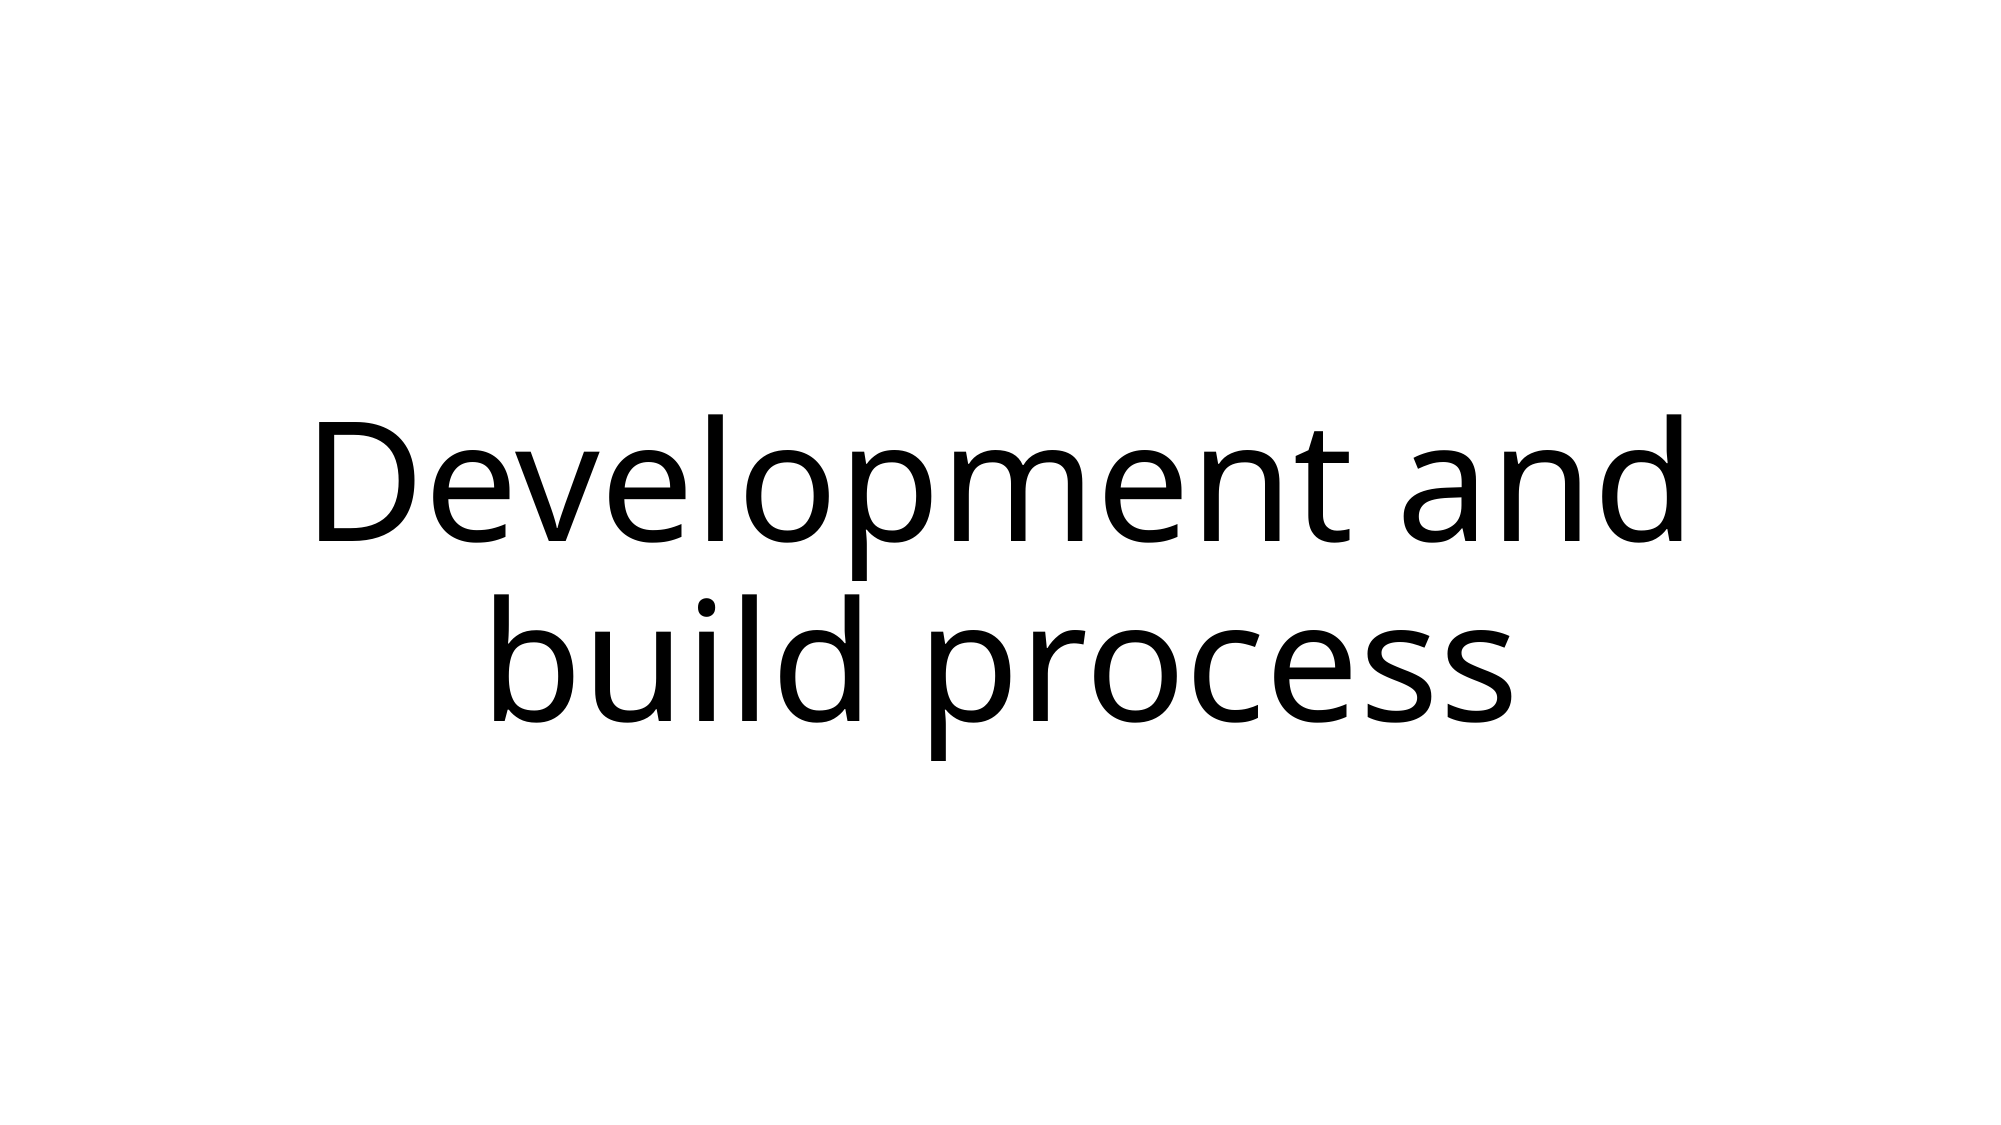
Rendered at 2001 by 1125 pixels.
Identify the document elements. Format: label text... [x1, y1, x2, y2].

title Development and build process [137, 468, 1863, 686]
